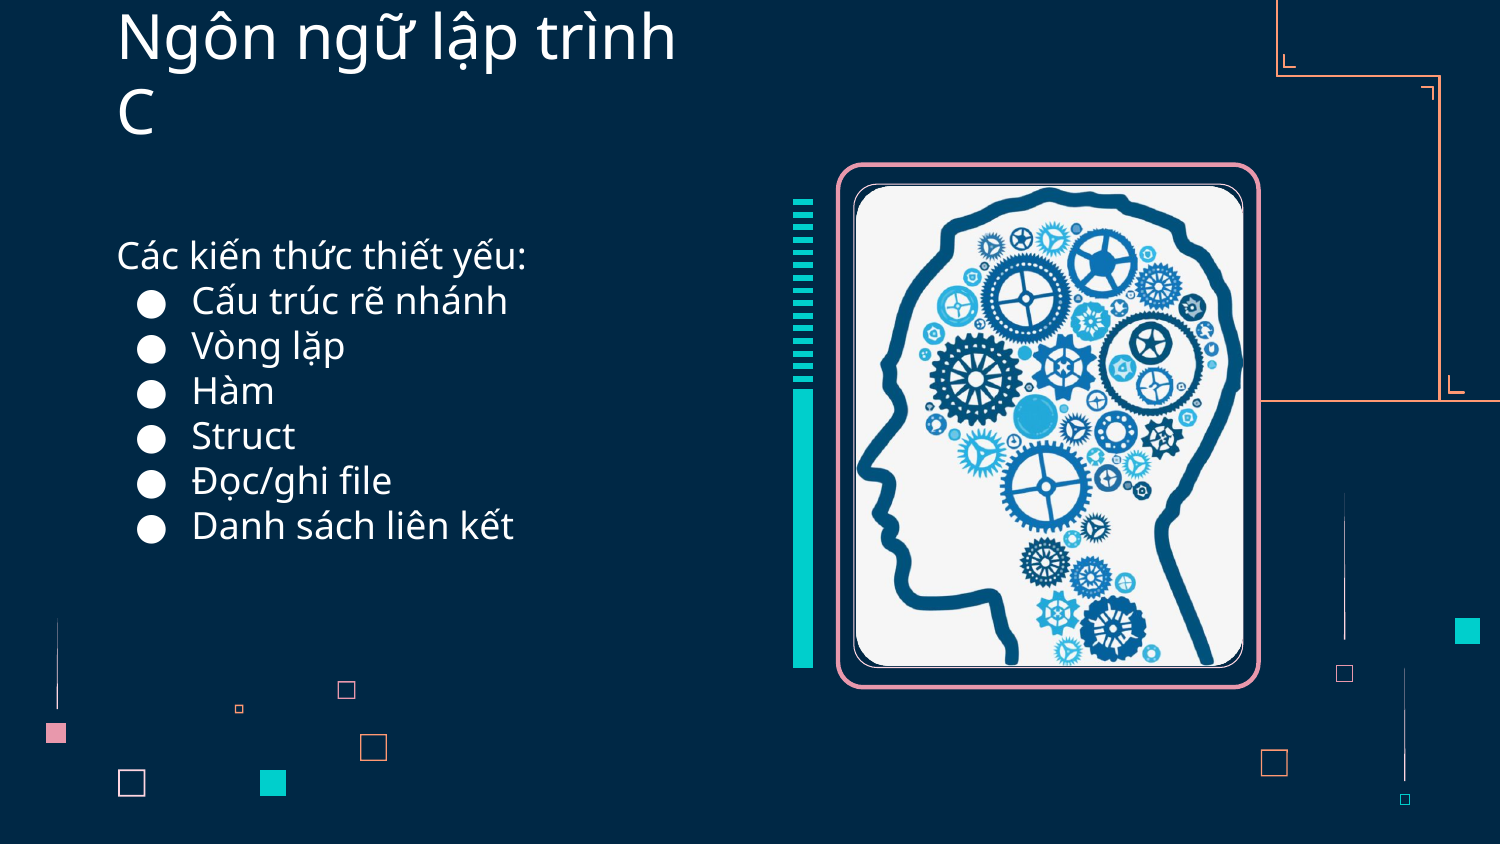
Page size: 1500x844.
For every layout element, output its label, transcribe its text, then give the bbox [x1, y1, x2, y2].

title Ngôn ngữ lập trình C [101, 67, 703, 163]
list Các kiến thức thiết yếu: Cấu trúc rẽ nhánh Vòng lặp Hàm Struct Đọc/ghi file Danh sách liên kết [101, 217, 682, 697]
picture [855, 185, 1244, 666]
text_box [1260, 0, 1500, 402]
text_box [792, 162, 1262, 690]
